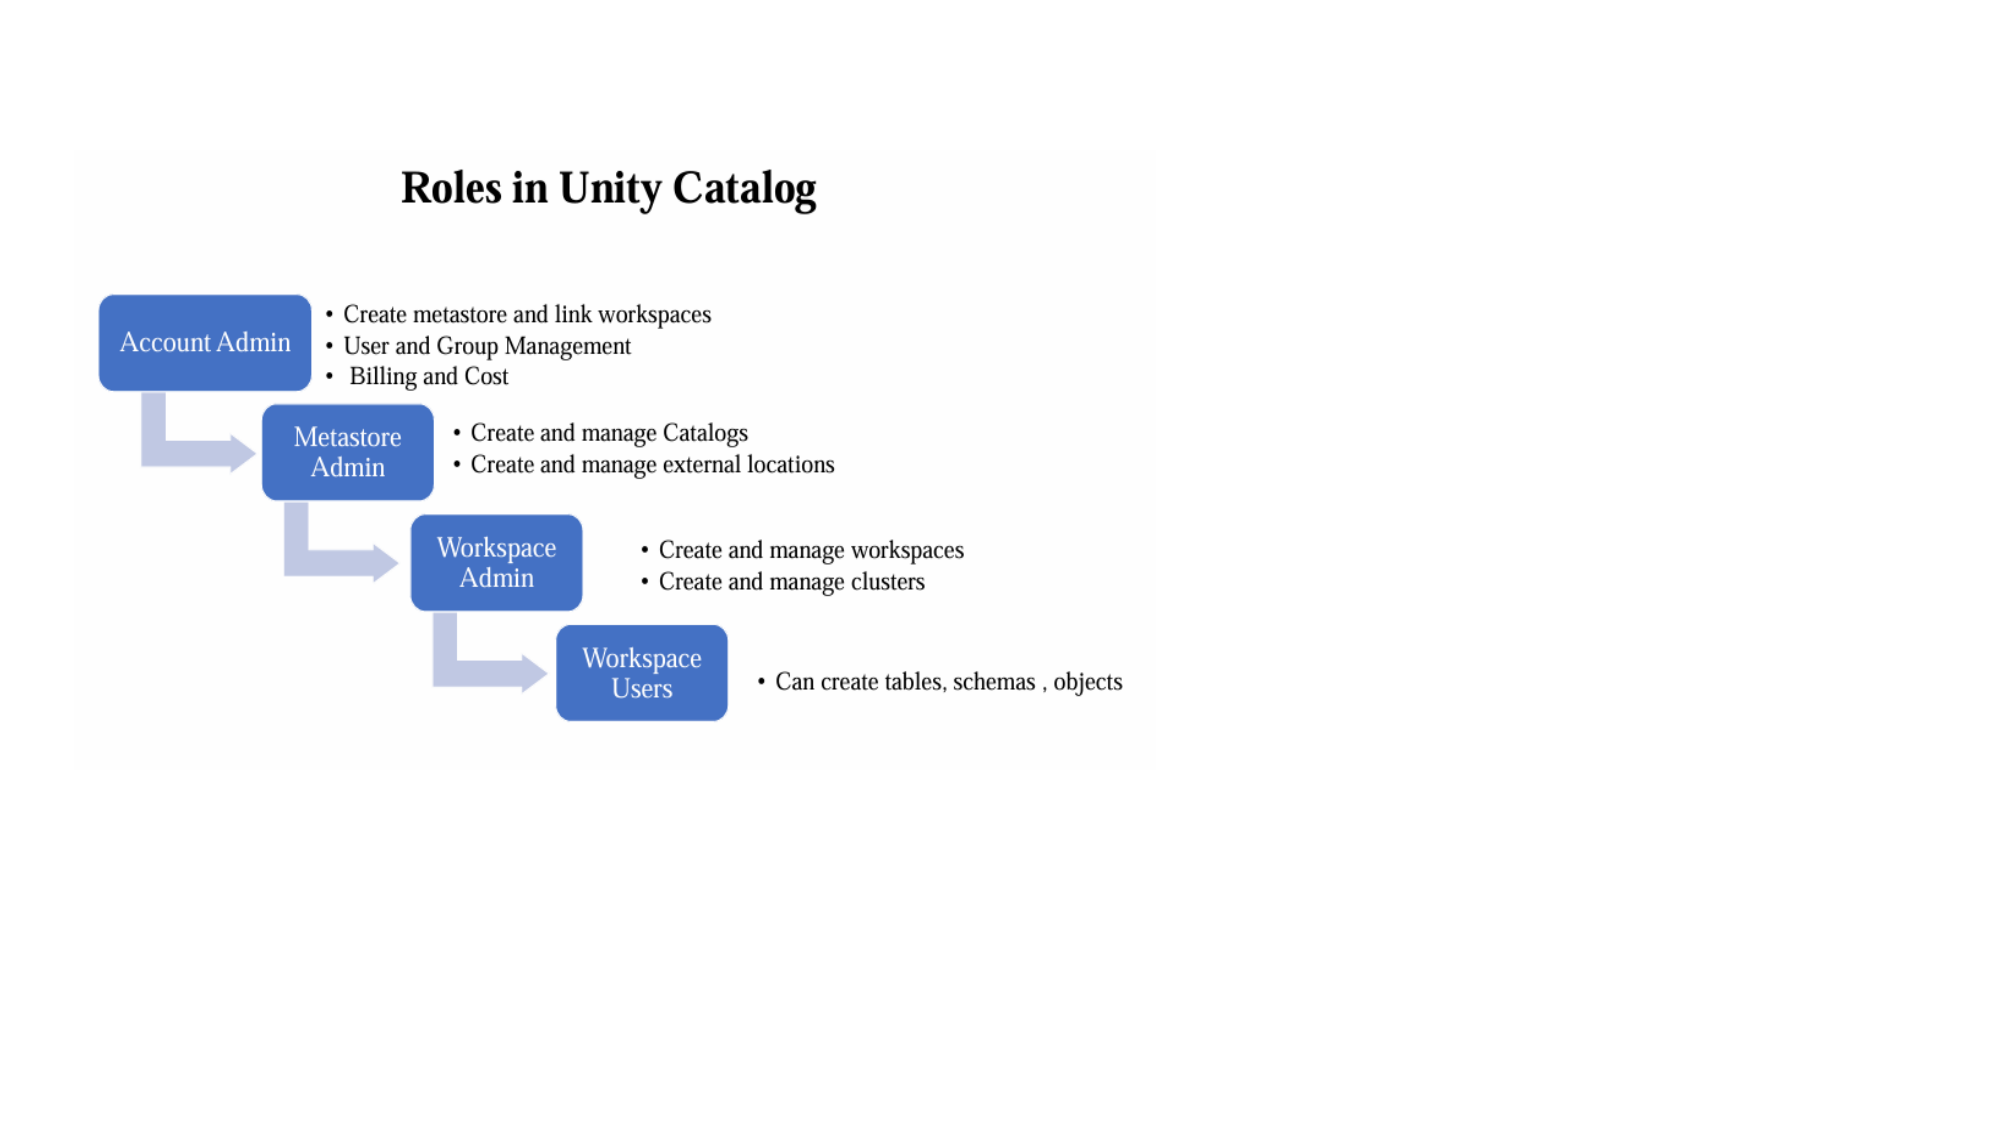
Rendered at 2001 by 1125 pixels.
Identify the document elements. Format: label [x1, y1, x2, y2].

picture [73, 150, 1156, 770]
